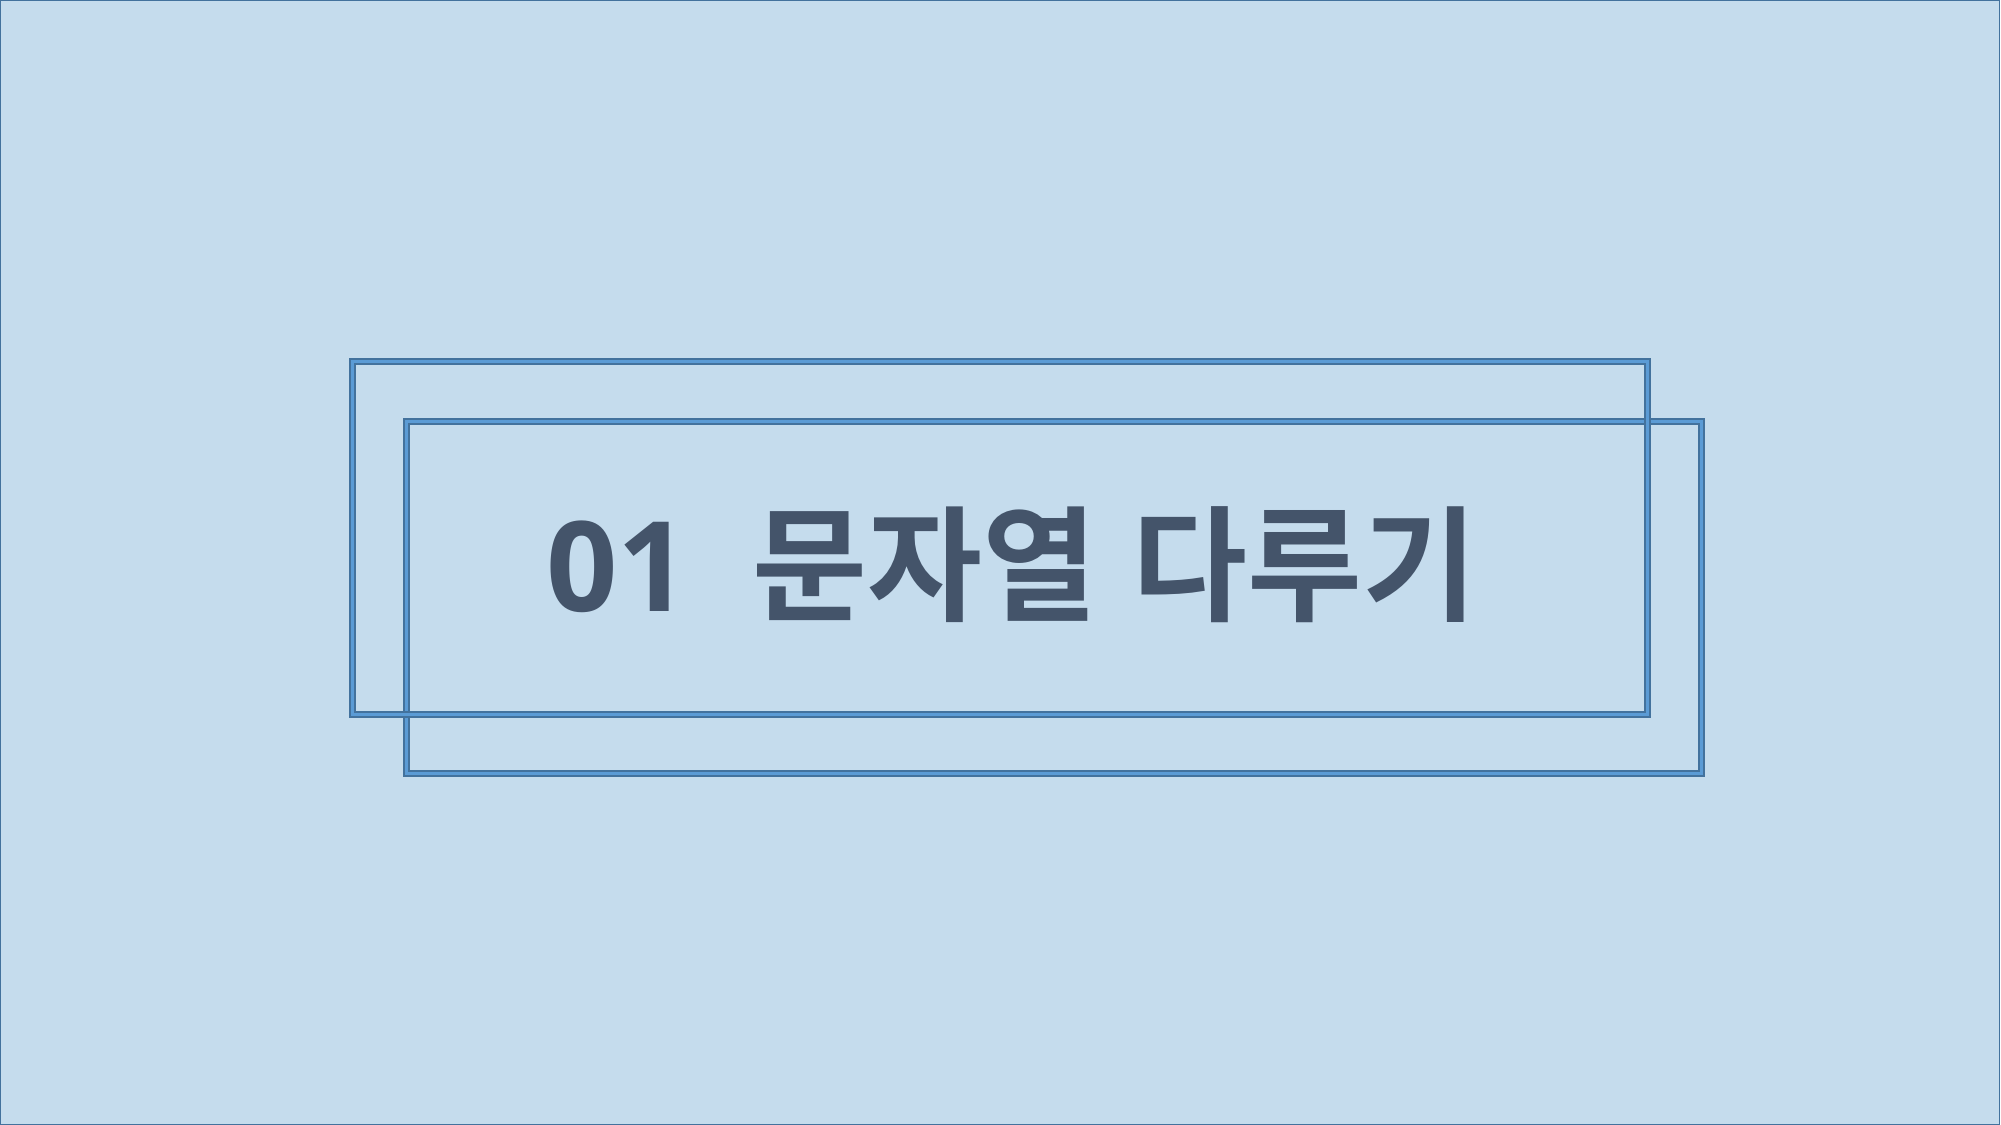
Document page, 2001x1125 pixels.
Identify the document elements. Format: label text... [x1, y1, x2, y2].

text_box [403, 418, 1705, 777]
text_box [349, 358, 1651, 718]
text_box [0, 0, 2000, 1125]
text_box 01 문자열 다루기 [457, 479, 1566, 644]
